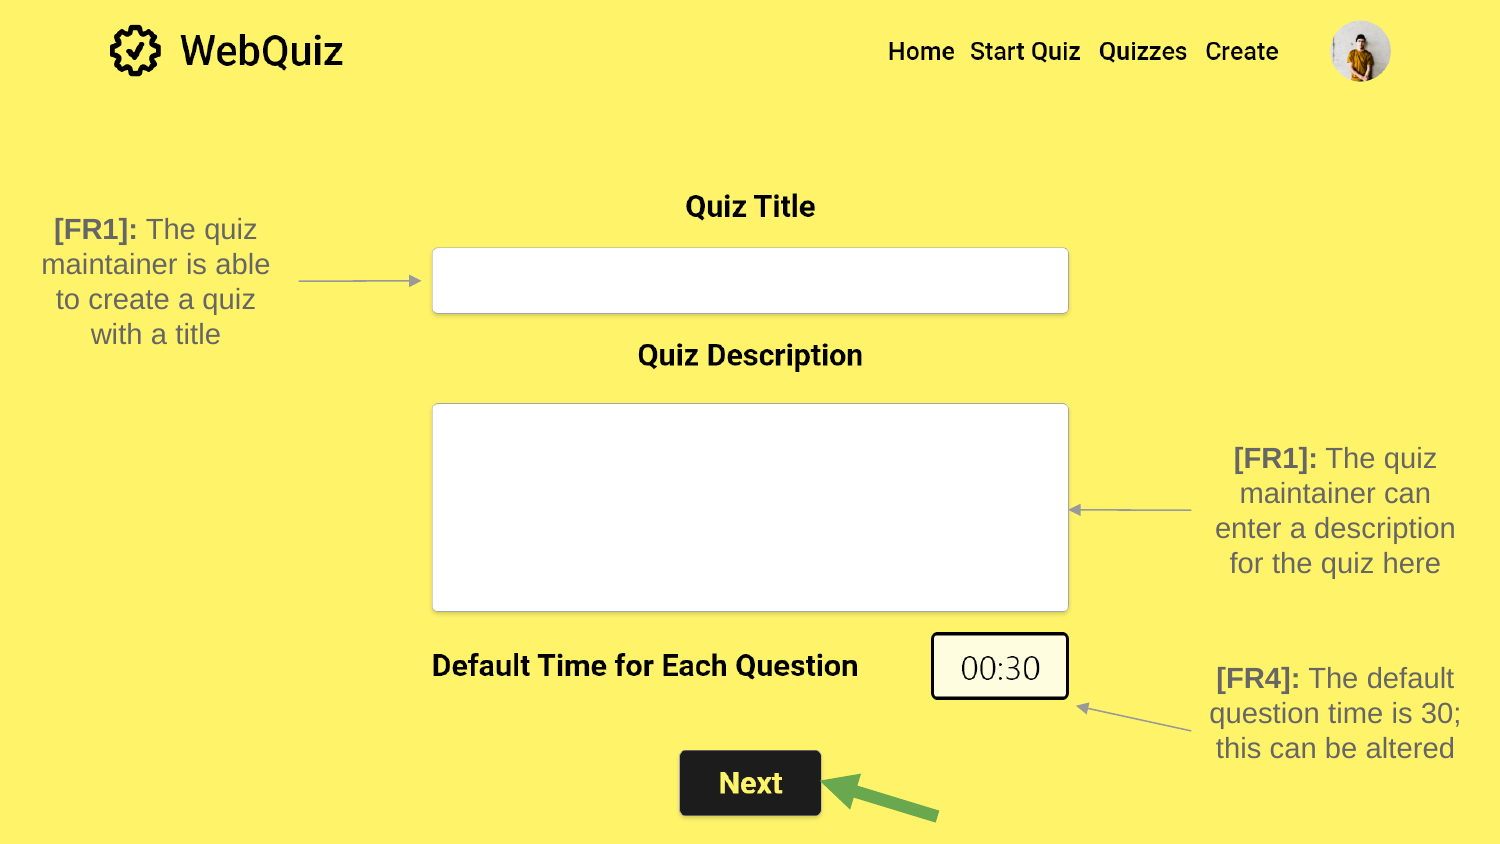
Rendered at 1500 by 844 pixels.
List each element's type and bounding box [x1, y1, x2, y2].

text_box [1075, 705, 1192, 732]
text_box [819, 780, 938, 817]
picture [0, 0, 1500, 844]
